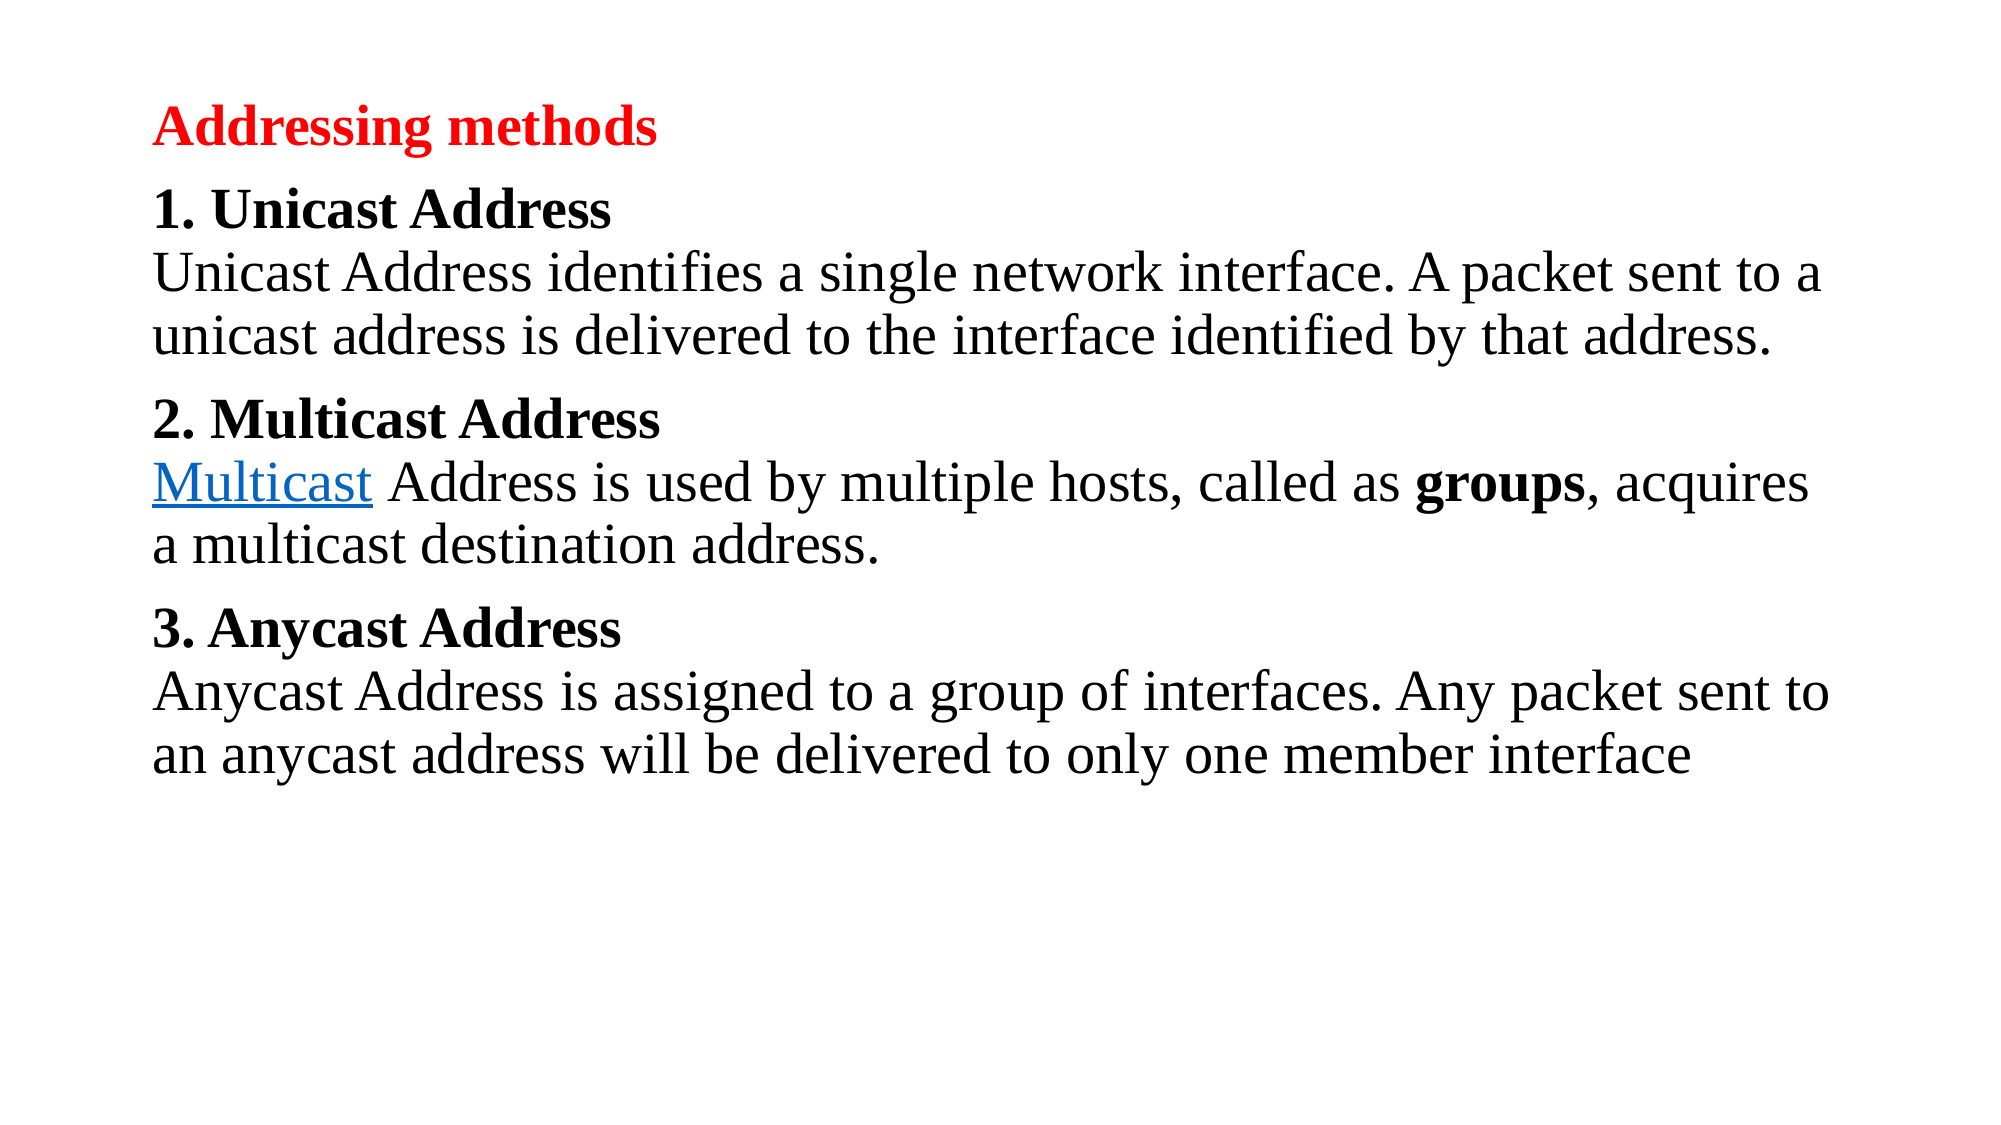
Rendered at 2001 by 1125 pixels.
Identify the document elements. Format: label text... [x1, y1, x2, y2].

list Addressing methods 1. Unicast Address Unicast Address identifies a single network interface. A packet sent to a unicast address is delivered to the interface identified by that address. 2. Multicast Address Multicast Address is used by multiple hosts, called as groups, acquires a multicast destination address. 3. Anycast Address Anycast Address is assigned to a group of interfaces. Any packet sent to an anycast address will be delivered to only one member interface [137, 87, 1863, 900]
